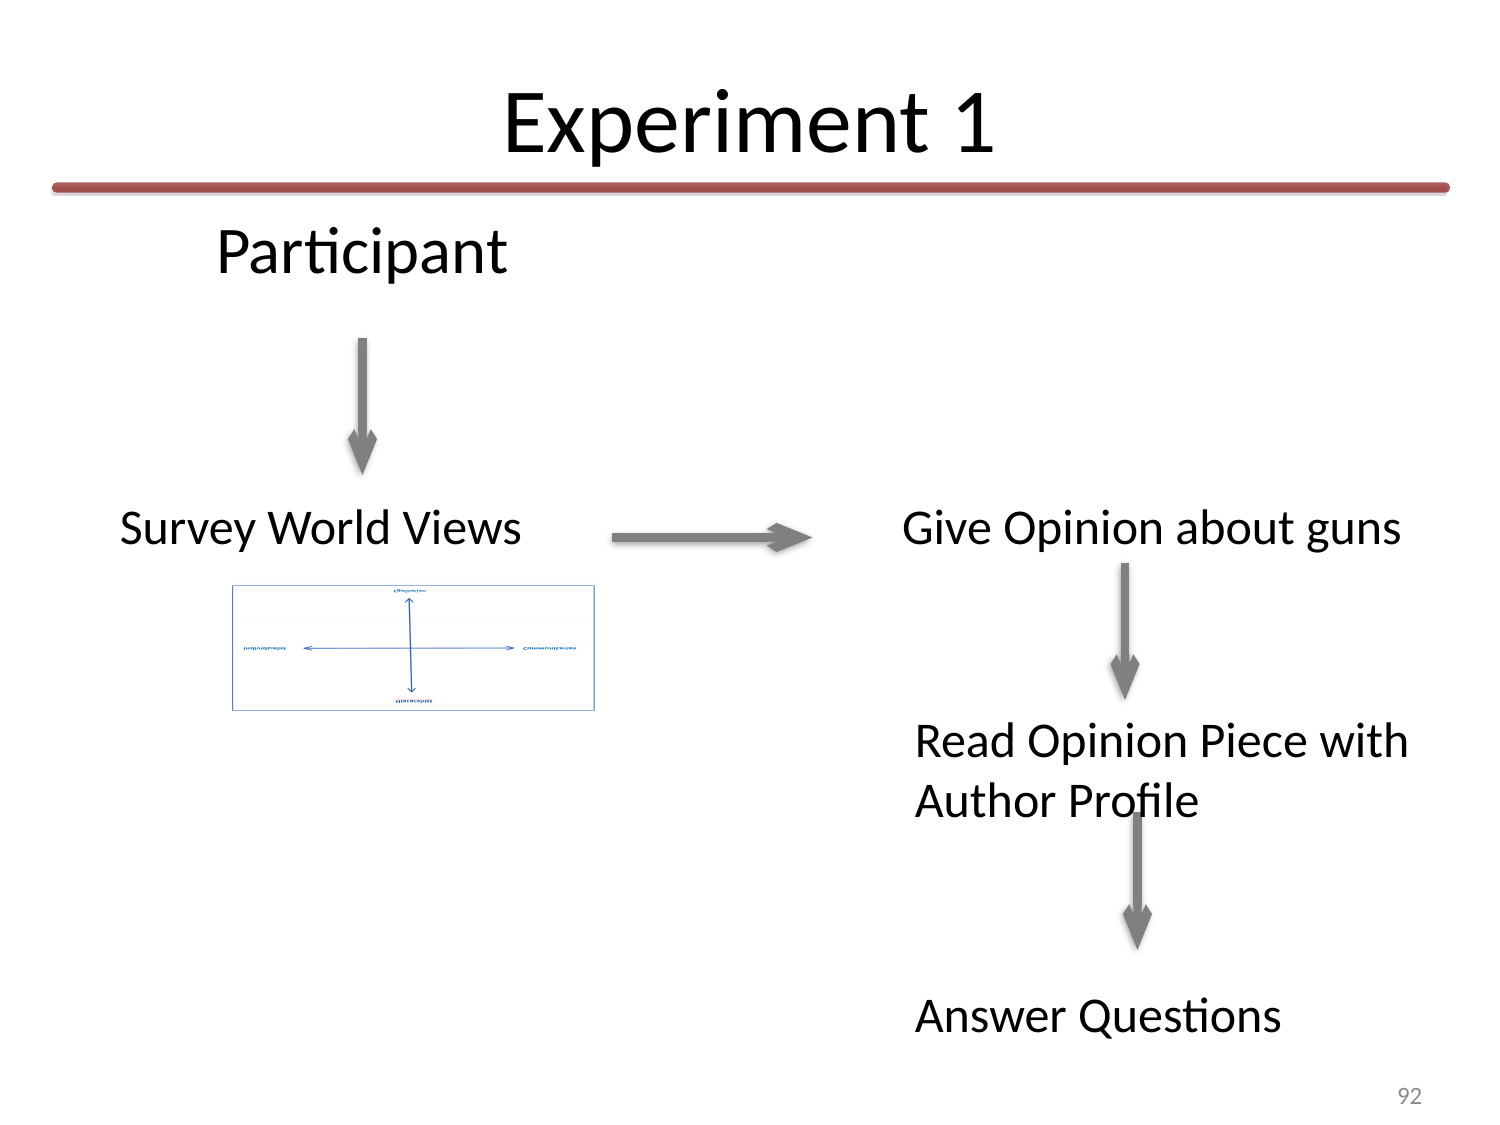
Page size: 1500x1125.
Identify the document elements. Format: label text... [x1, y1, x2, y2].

text_box Answer Questions [899, 974, 1438, 1050]
text_box Participant [50, 199, 675, 295]
text_box Read Opinion Piece with Author Profile [899, 699, 1438, 835]
title Experiment 1 [75, 45, 1425, 188]
text_box Give Opinion about guns [887, 487, 1425, 563]
slide_number 92 [1087, 1065, 1438, 1125]
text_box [37, 487, 601, 713]
